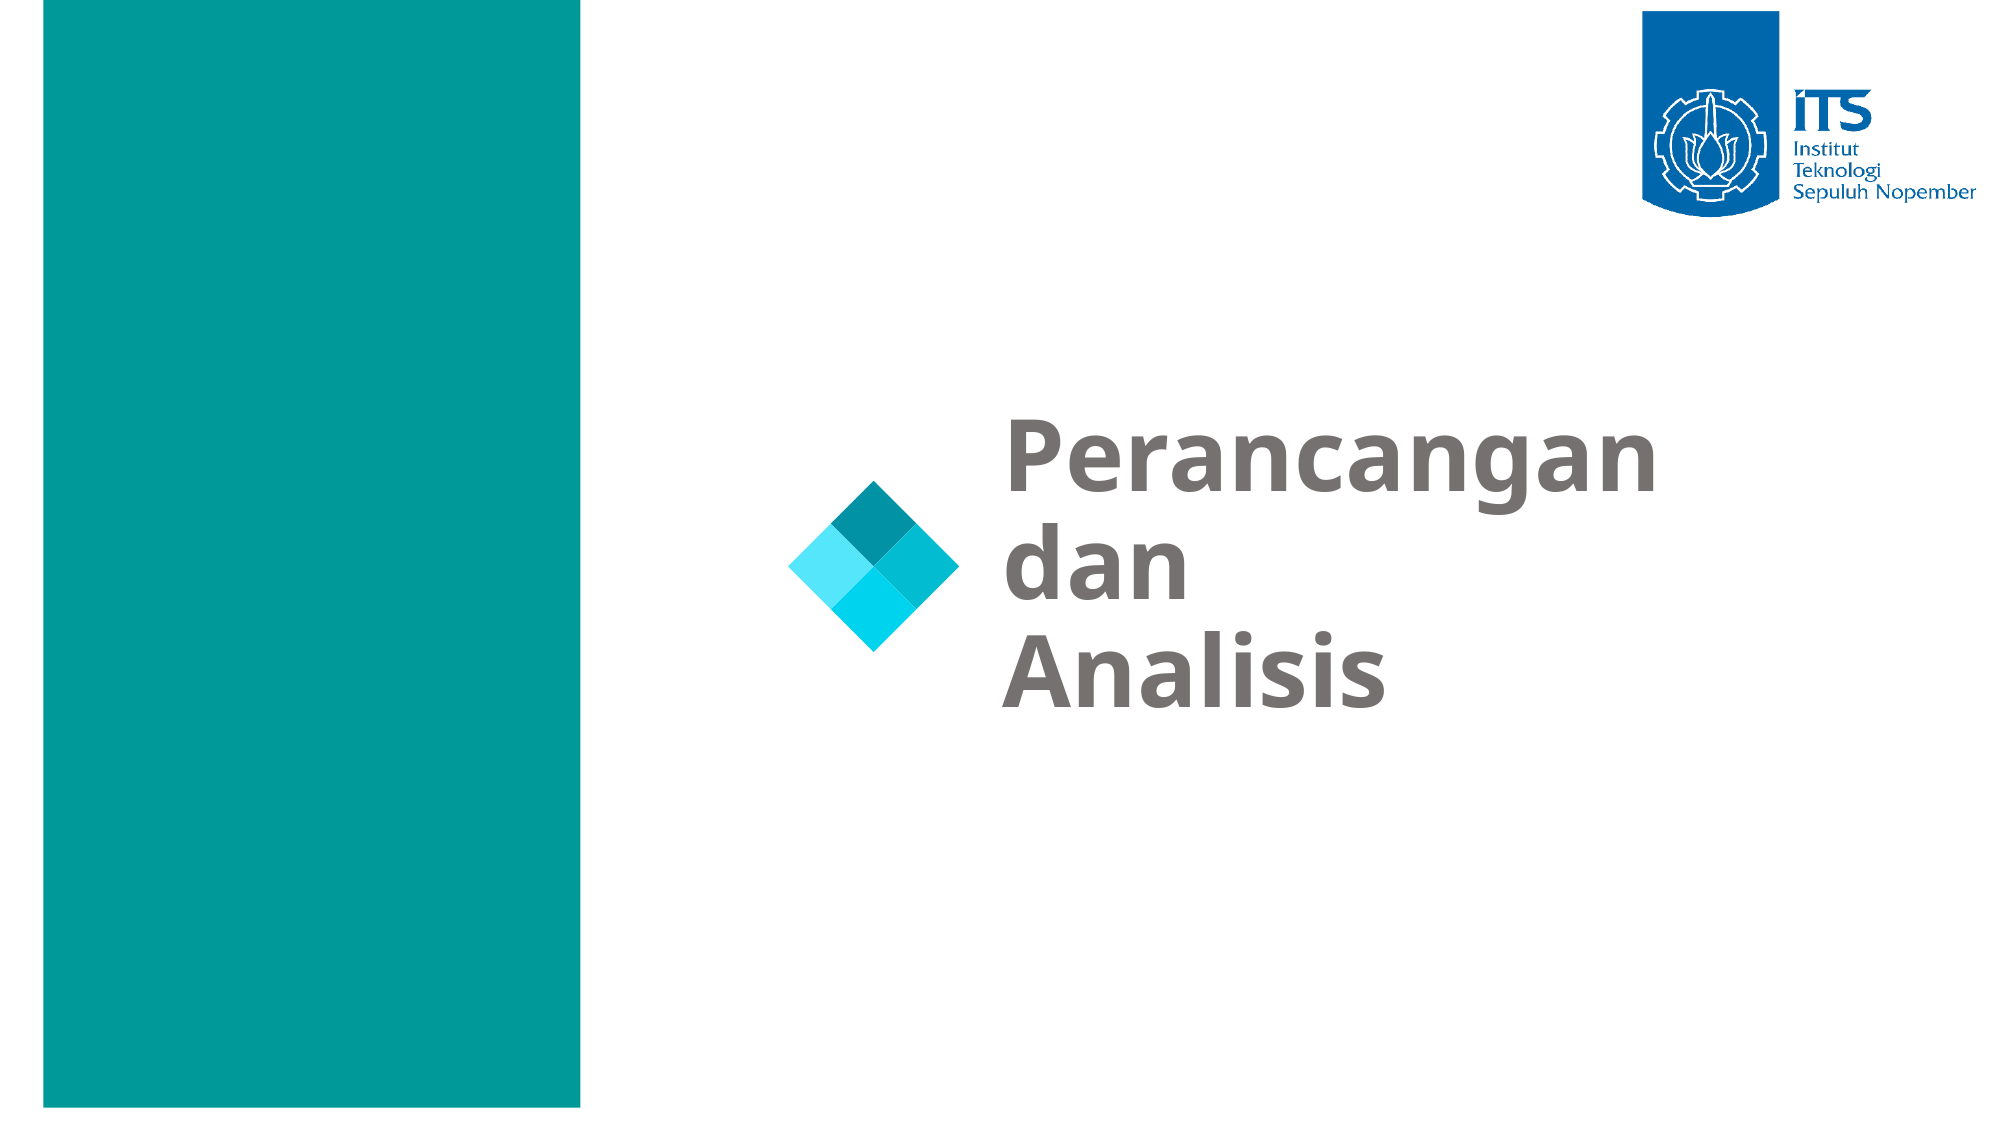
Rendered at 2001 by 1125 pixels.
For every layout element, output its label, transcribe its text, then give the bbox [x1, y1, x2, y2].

picture [1629, 0, 1986, 229]
text_box [788, 524, 873, 609]
text_box [873, 523, 960, 610]
text_box [830, 567, 916, 653]
text_box Perancangan dan Analisis [987, 390, 1852, 743]
text_box [830, 480, 916, 566]
text_box [42, 0, 581, 1109]
